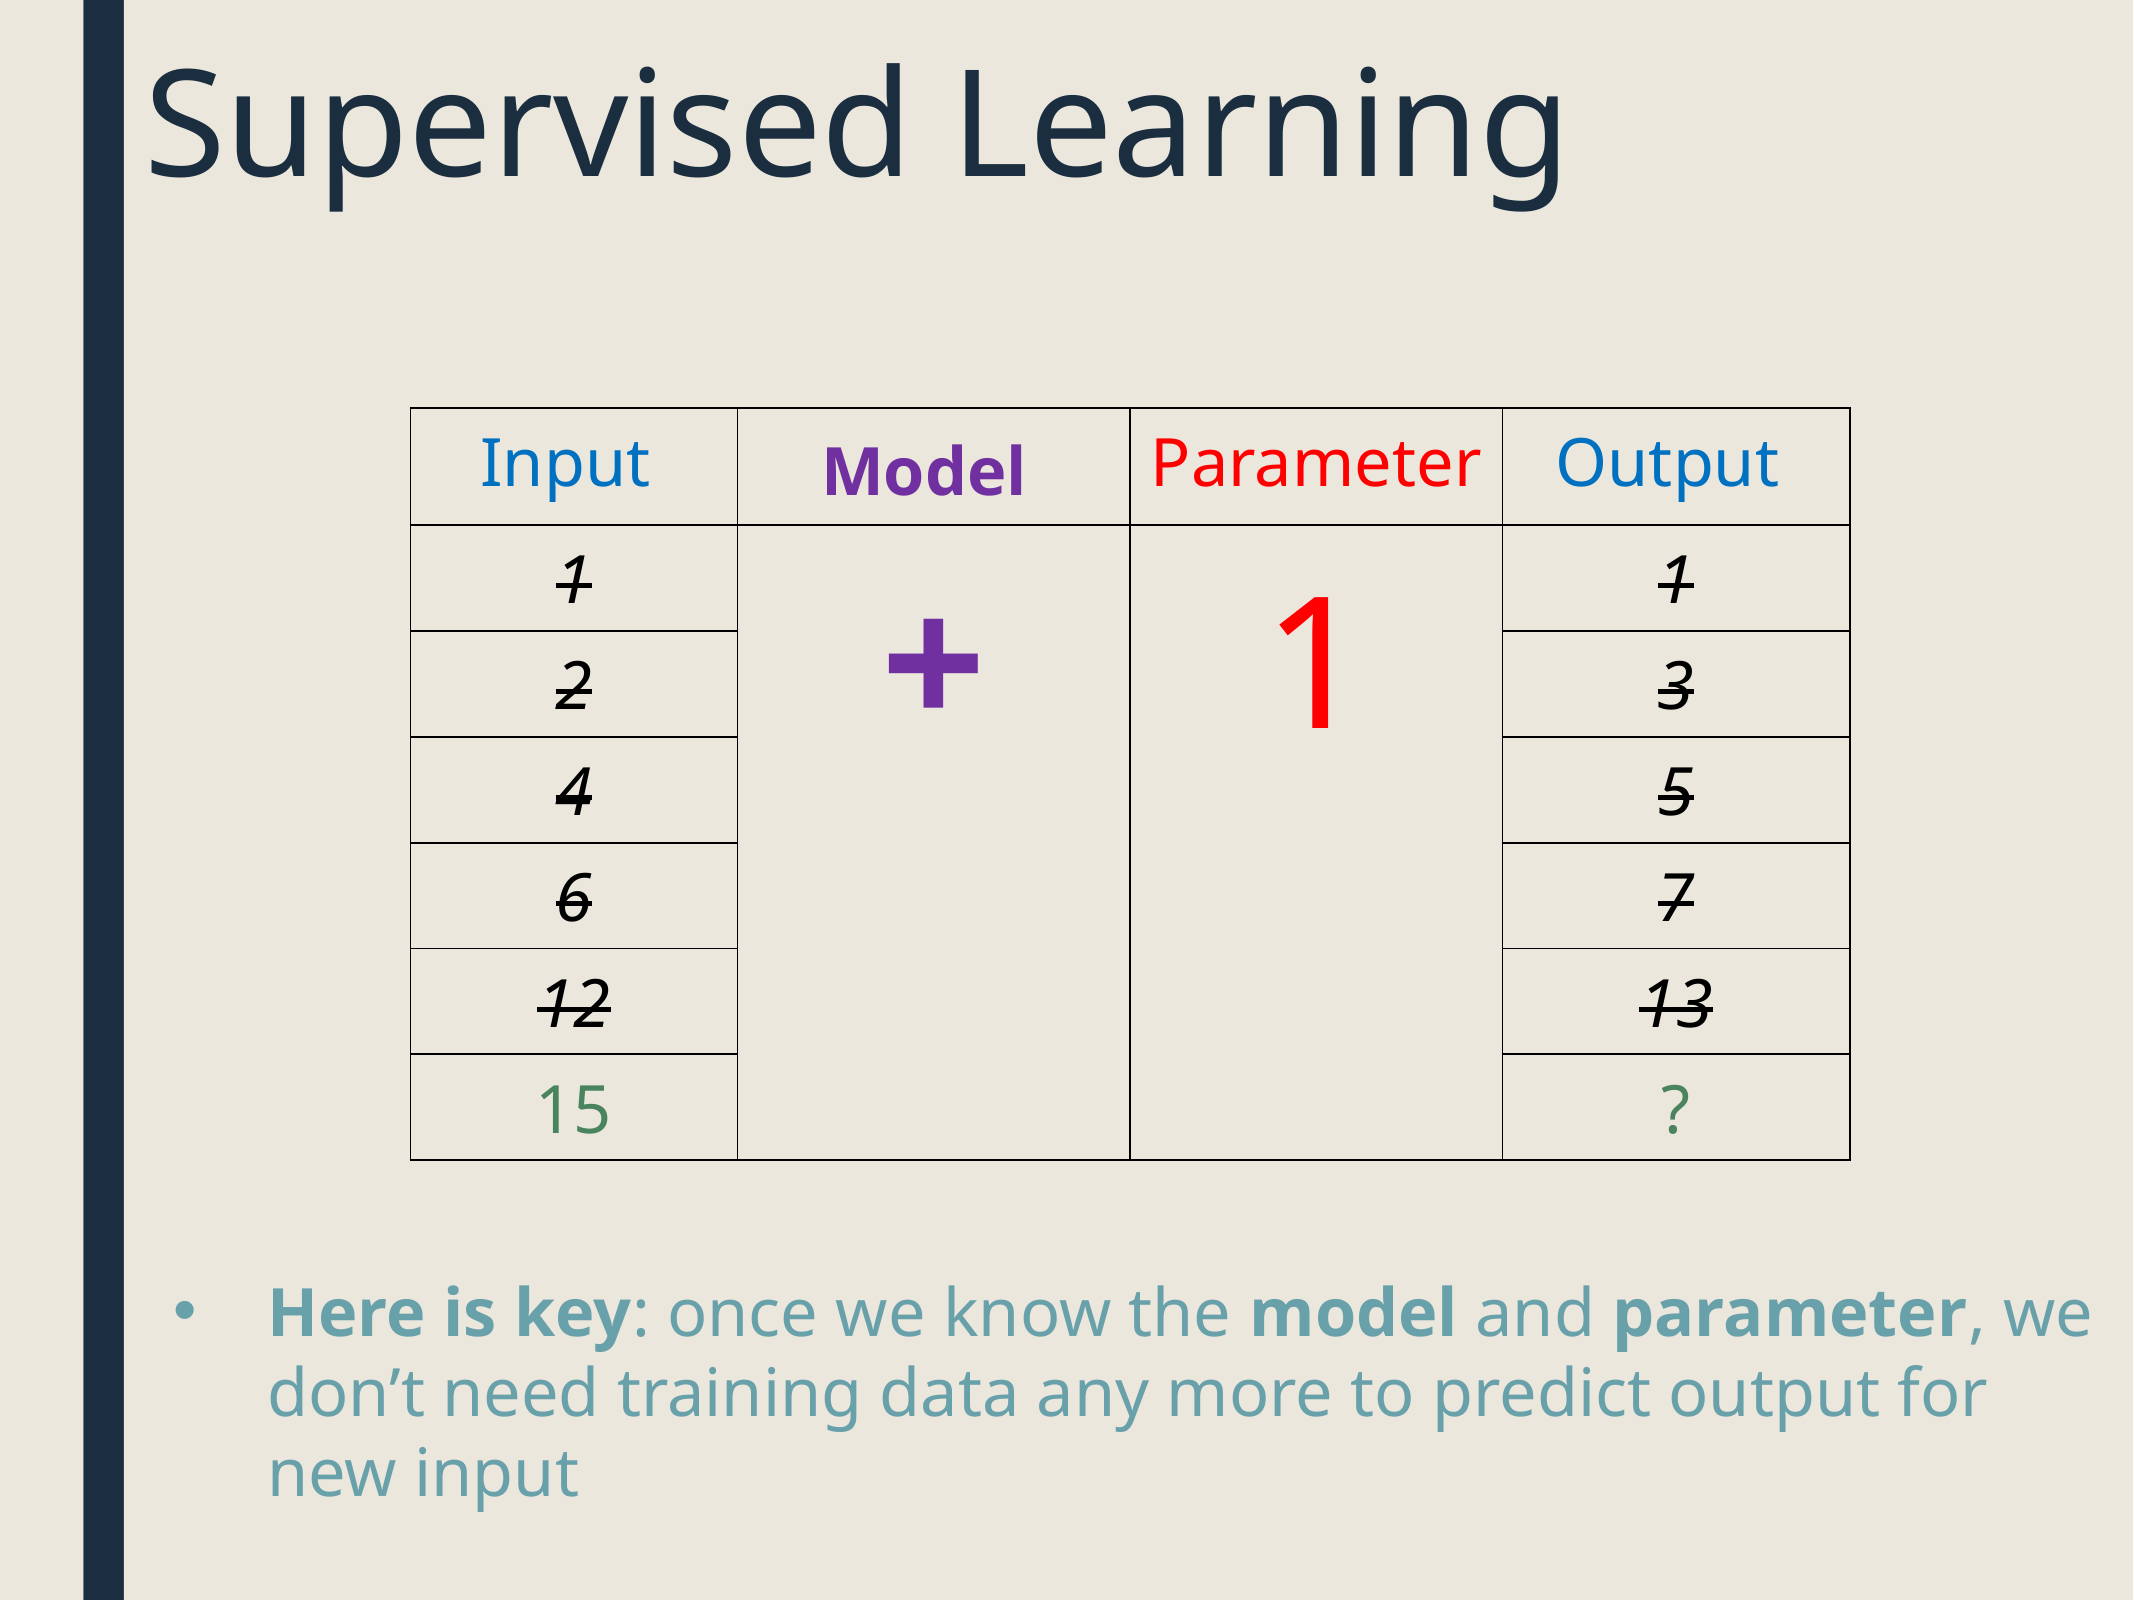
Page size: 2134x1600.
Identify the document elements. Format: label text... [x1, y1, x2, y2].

table_header Input [411, 409, 737, 524]
table_header Model [738, 409, 1129, 524]
table_cell 2 [411, 632, 737, 736]
table_cell 7 [1503, 844, 1849, 948]
table_cell 1 [1503, 526, 1849, 630]
title Supervised Learning [129, 41, 2134, 442]
table_cell 4 [411, 738, 737, 842]
table_cell 15 [411, 1055, 737, 1159]
table_cell + [738, 526, 1129, 1159]
table_header Output [1503, 409, 1849, 524]
table_cell ? [1503, 1055, 1849, 1159]
table_cell 12 [411, 949, 737, 1053]
table_cell 5 [1503, 738, 1849, 842]
text_box Here is key: once we know the model and parameter, we don’t need training data any more to predict output for new input [165, 1261, 2122, 1518]
table_cell 3 [1503, 632, 1849, 736]
table_cell 13 [1503, 949, 1849, 1053]
table_header Parameter [1131, 409, 1502, 524]
table_cell 6 [411, 844, 737, 948]
table_cell 1 [411, 526, 737, 630]
table_cell 1 [1131, 526, 1502, 1159]
